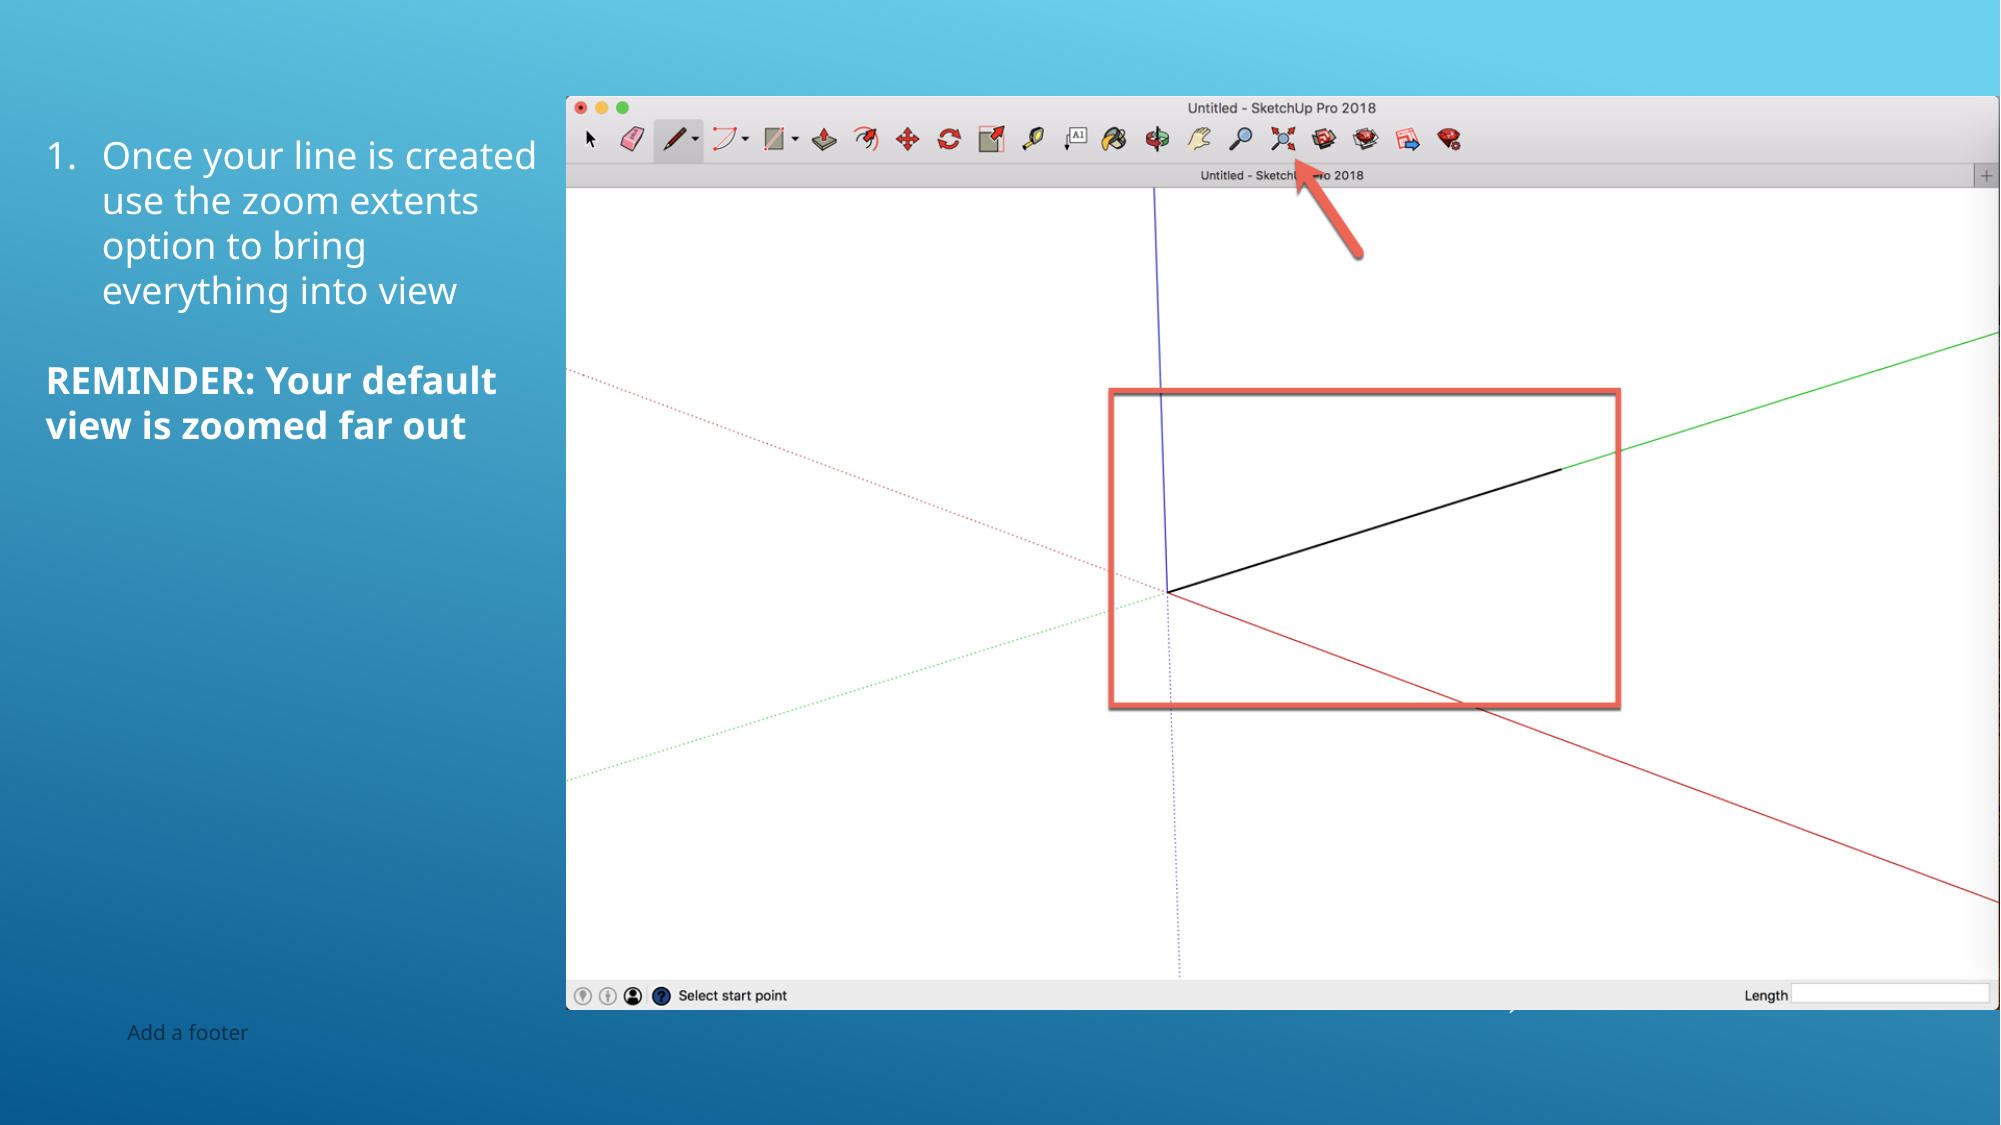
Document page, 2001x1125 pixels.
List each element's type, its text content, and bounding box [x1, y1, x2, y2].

footer Add a footer [112, 1012, 1350, 1073]
picture [566, 96, 2000, 1010]
text_box Once your line is created use the zoom extents option to bring everything into view REMINDER: Your default view is zoomed far out [30, 124, 566, 455]
